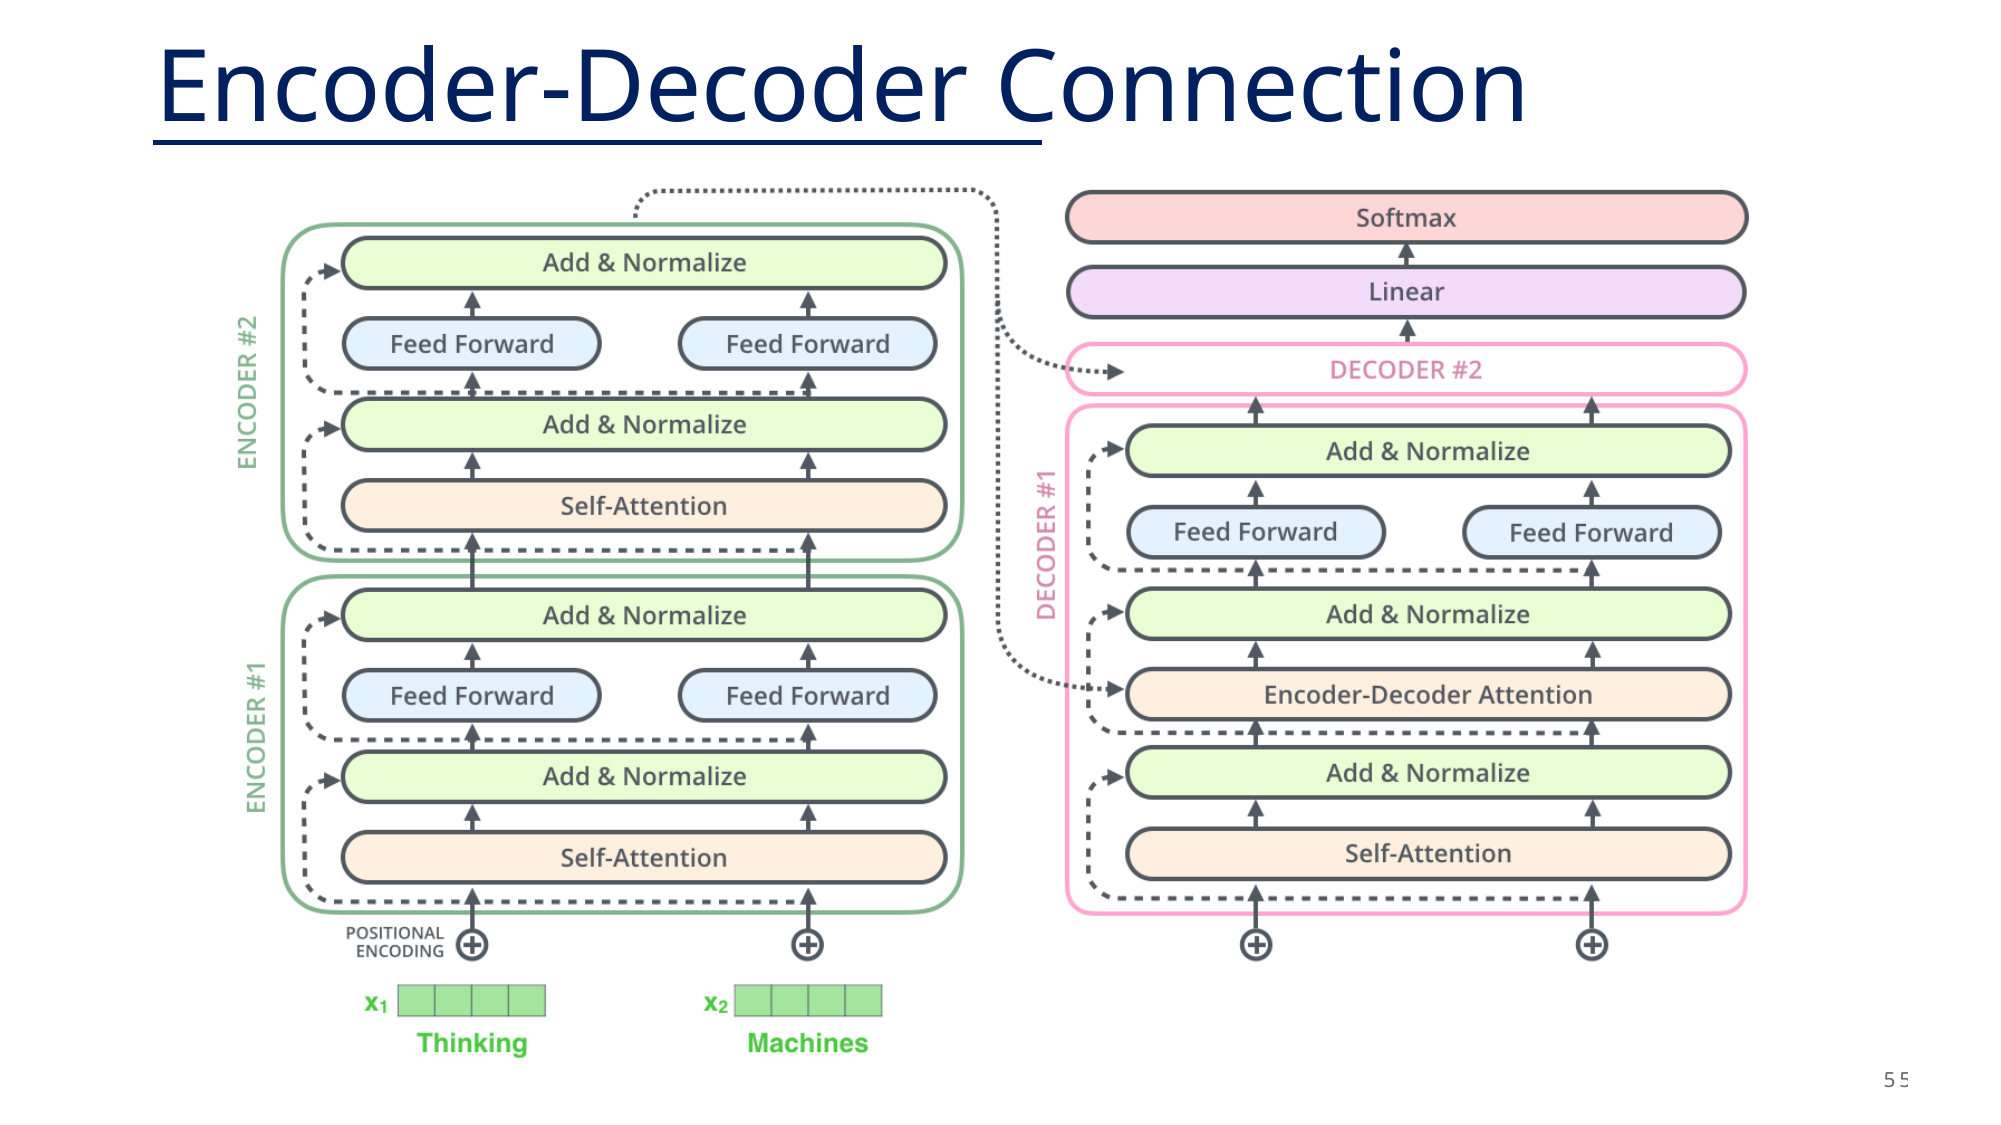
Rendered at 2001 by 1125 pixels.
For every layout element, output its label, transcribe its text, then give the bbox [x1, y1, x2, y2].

slide_number 55 [1637, 1042, 1927, 1119]
title Encoder-Decoder Connection [140, 0, 1871, 149]
picture [188, 162, 1768, 1060]
